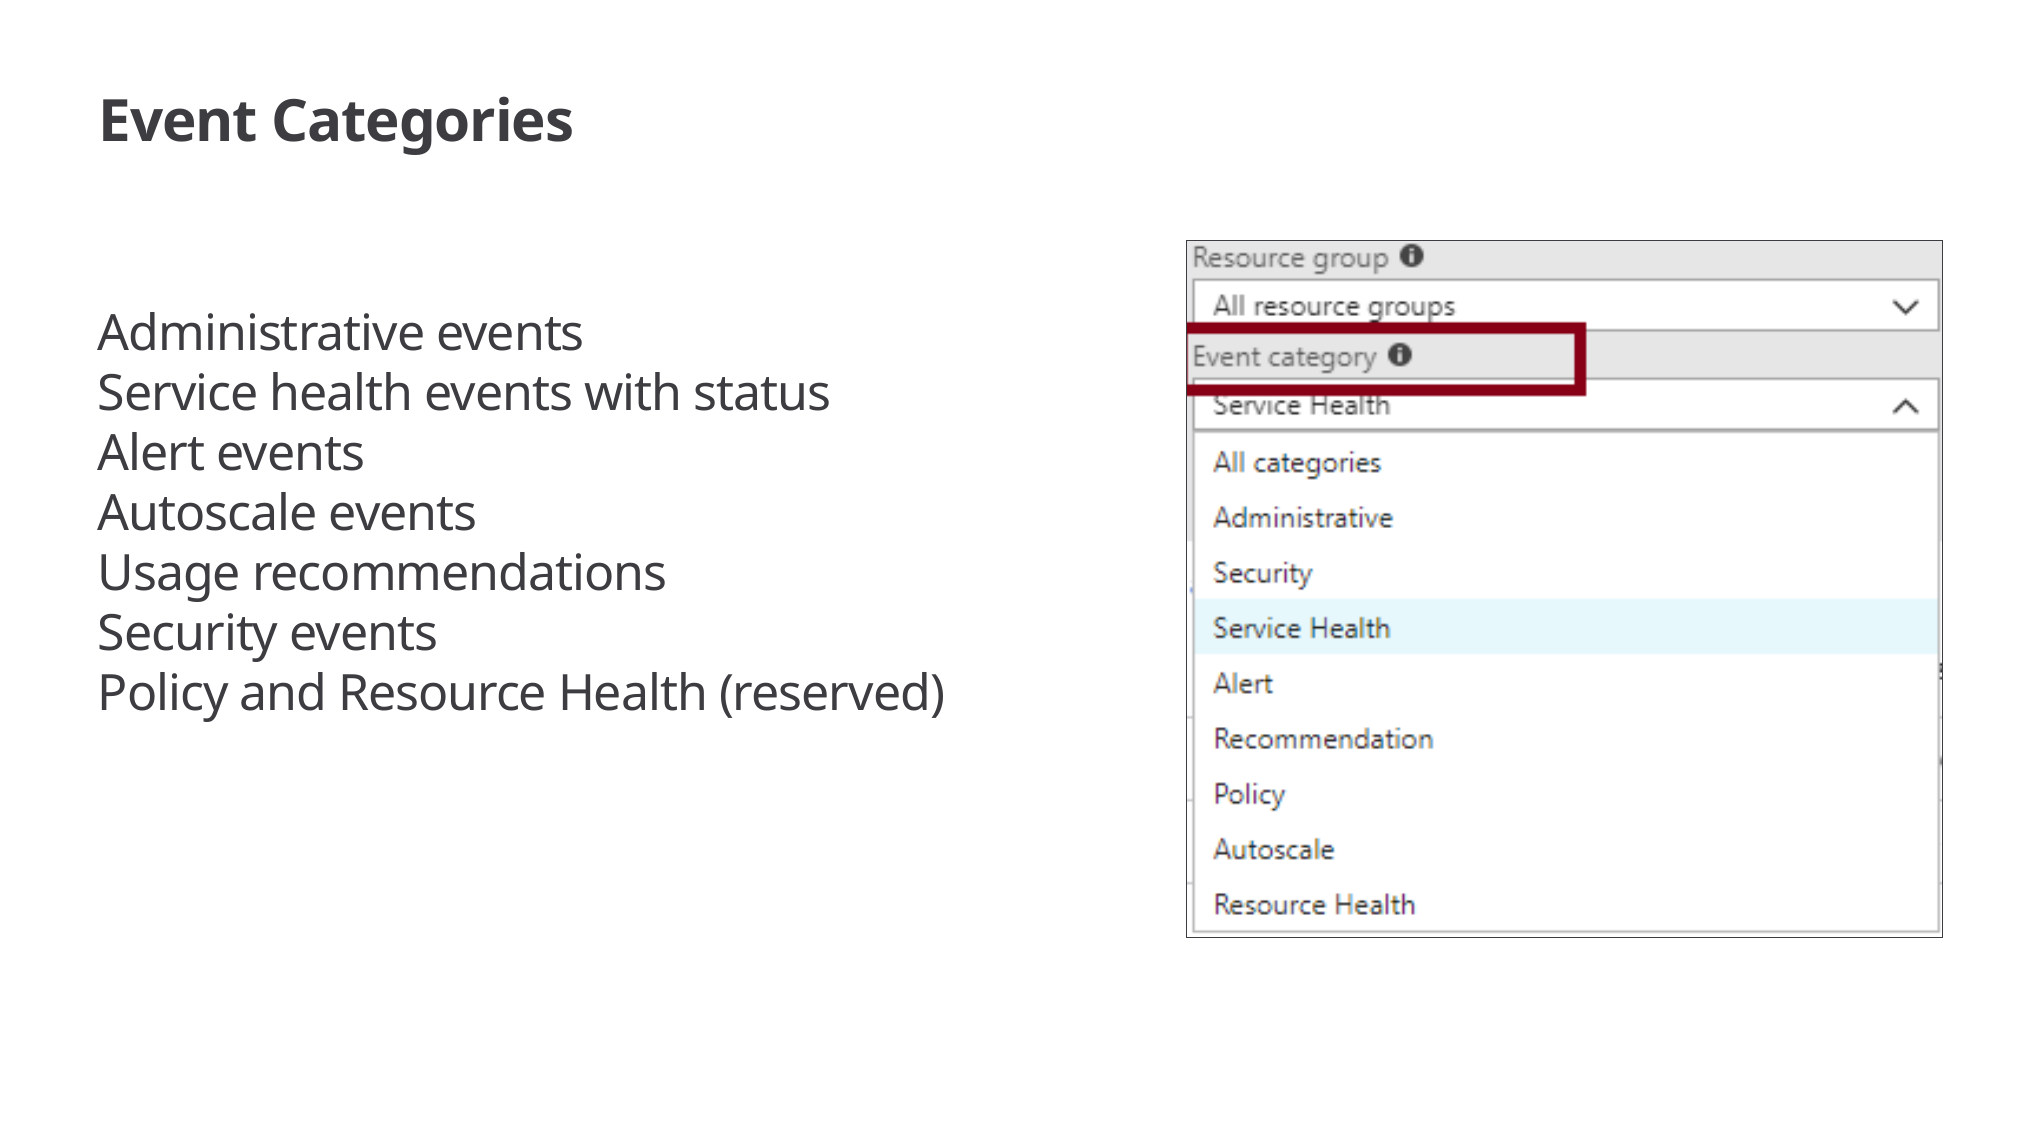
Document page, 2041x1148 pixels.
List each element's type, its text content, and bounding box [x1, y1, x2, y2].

picture [1185, 239, 1943, 938]
title Event Categories [98, 76, 1942, 170]
list Administrative events Service health events with status Alert events Autoscale events Usage recommendations Security events Policy and Resource Health (reserved) [97, 285, 1119, 741]
